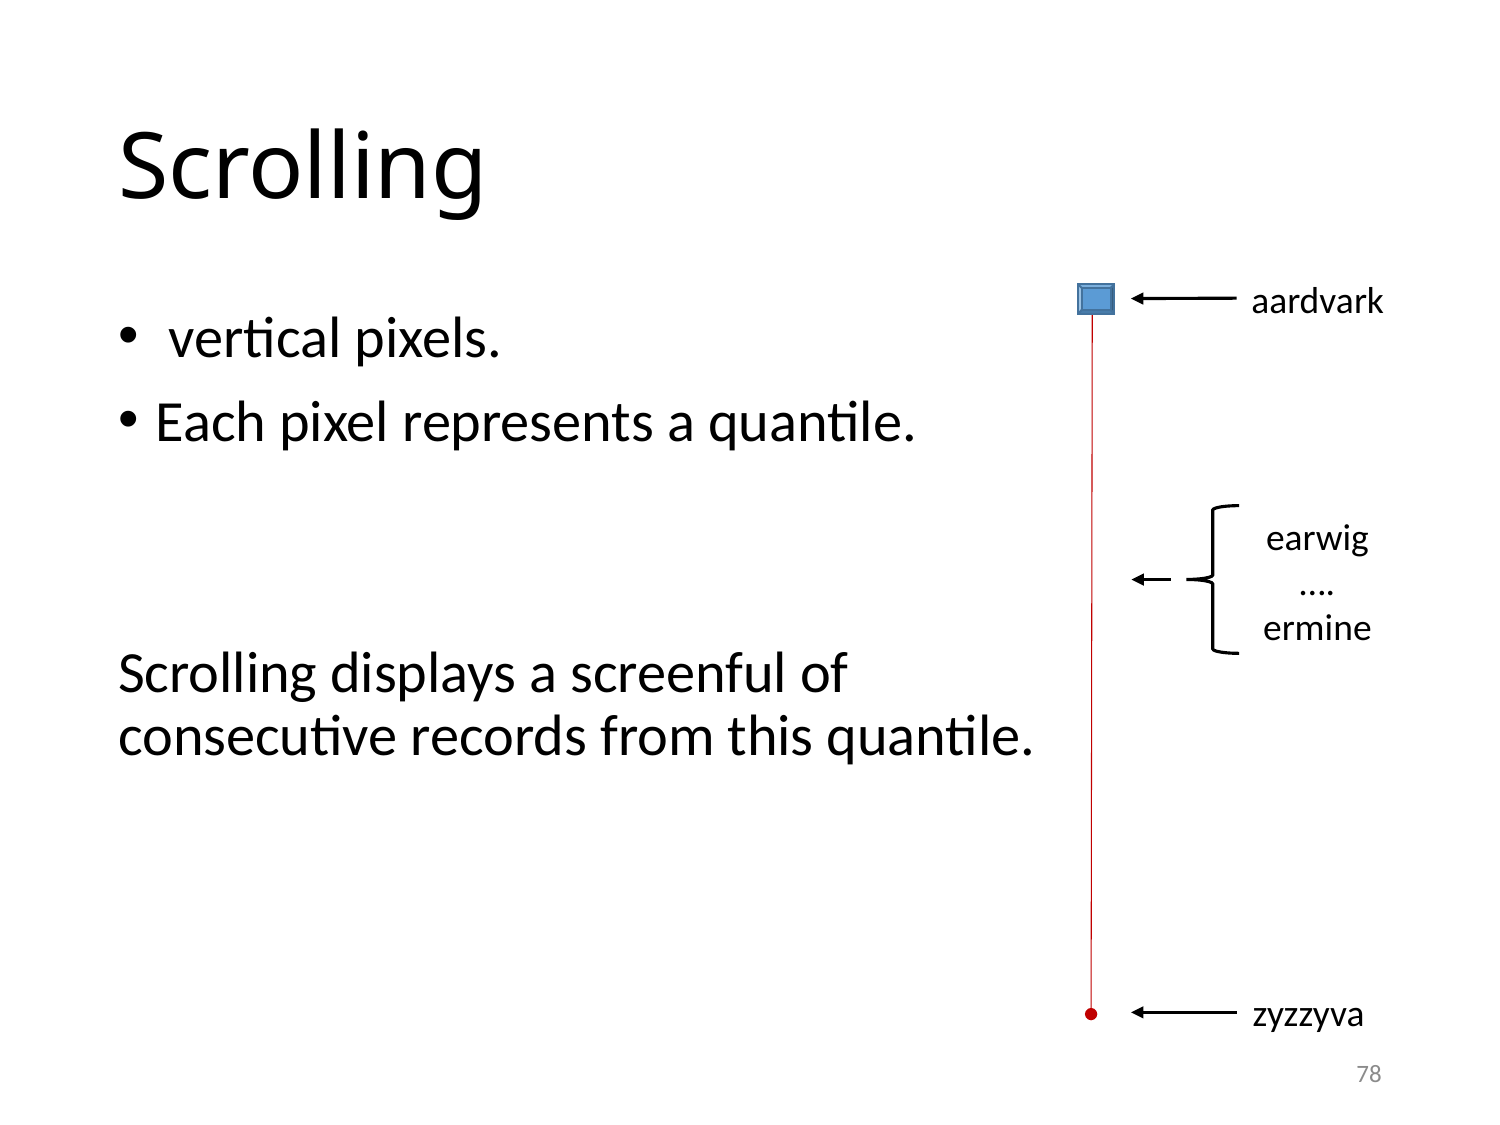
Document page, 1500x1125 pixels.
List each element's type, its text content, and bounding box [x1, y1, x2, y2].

text_box [1077, 283, 1116, 315]
slide_number 78 [1059, 1042, 1397, 1103]
text_box zyzzyva [1237, 982, 1414, 1042]
text_box [1186, 504, 1240, 655]
title Scrolling [103, 59, 1397, 278]
text_box earwig …. ermine [1237, 505, 1397, 656]
text_box aardvark [1236, 268, 1413, 328]
